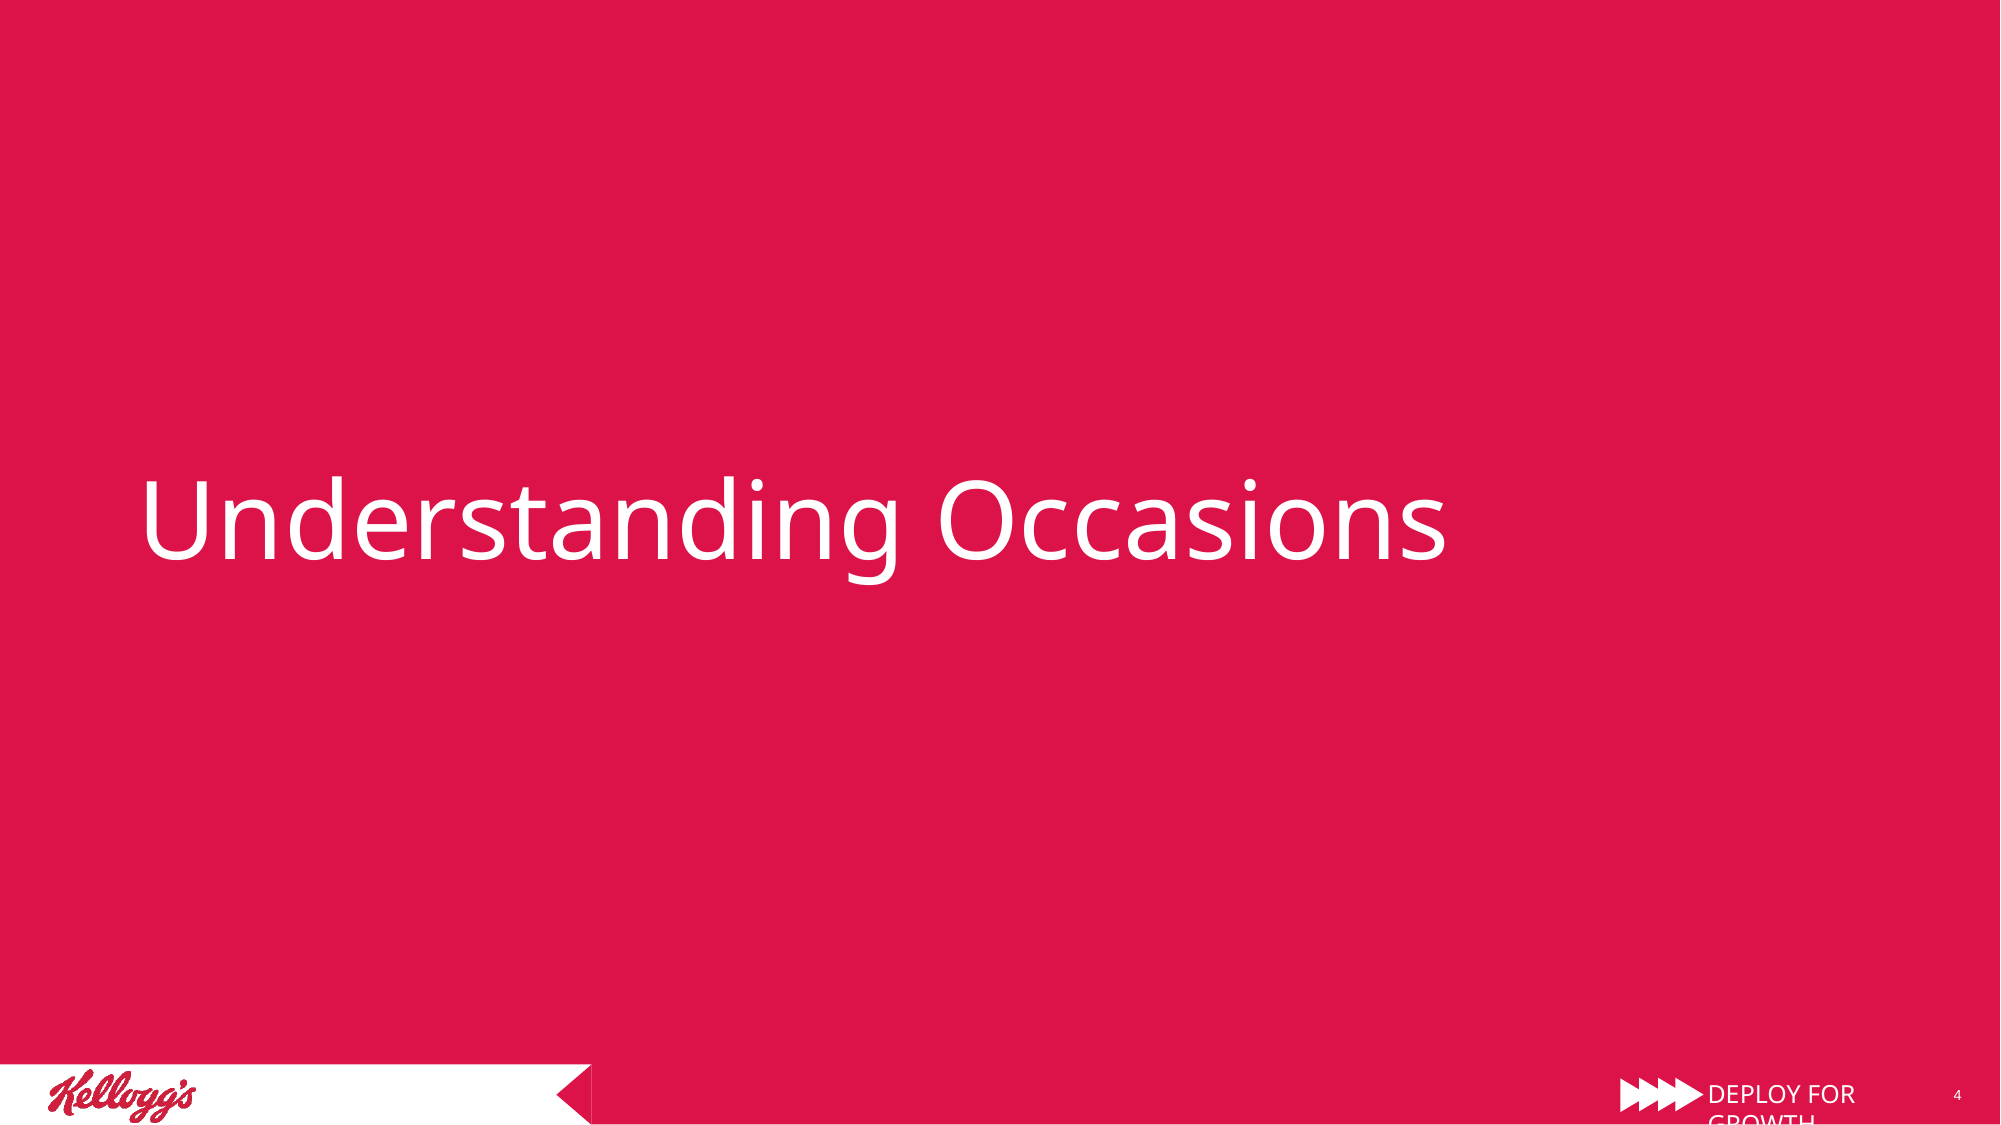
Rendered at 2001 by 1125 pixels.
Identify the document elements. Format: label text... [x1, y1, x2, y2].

picture [48, 1069, 196, 1123]
slide_number 4 [1921, 1071, 1994, 1117]
title Understanding Occasions [122, 455, 1623, 591]
